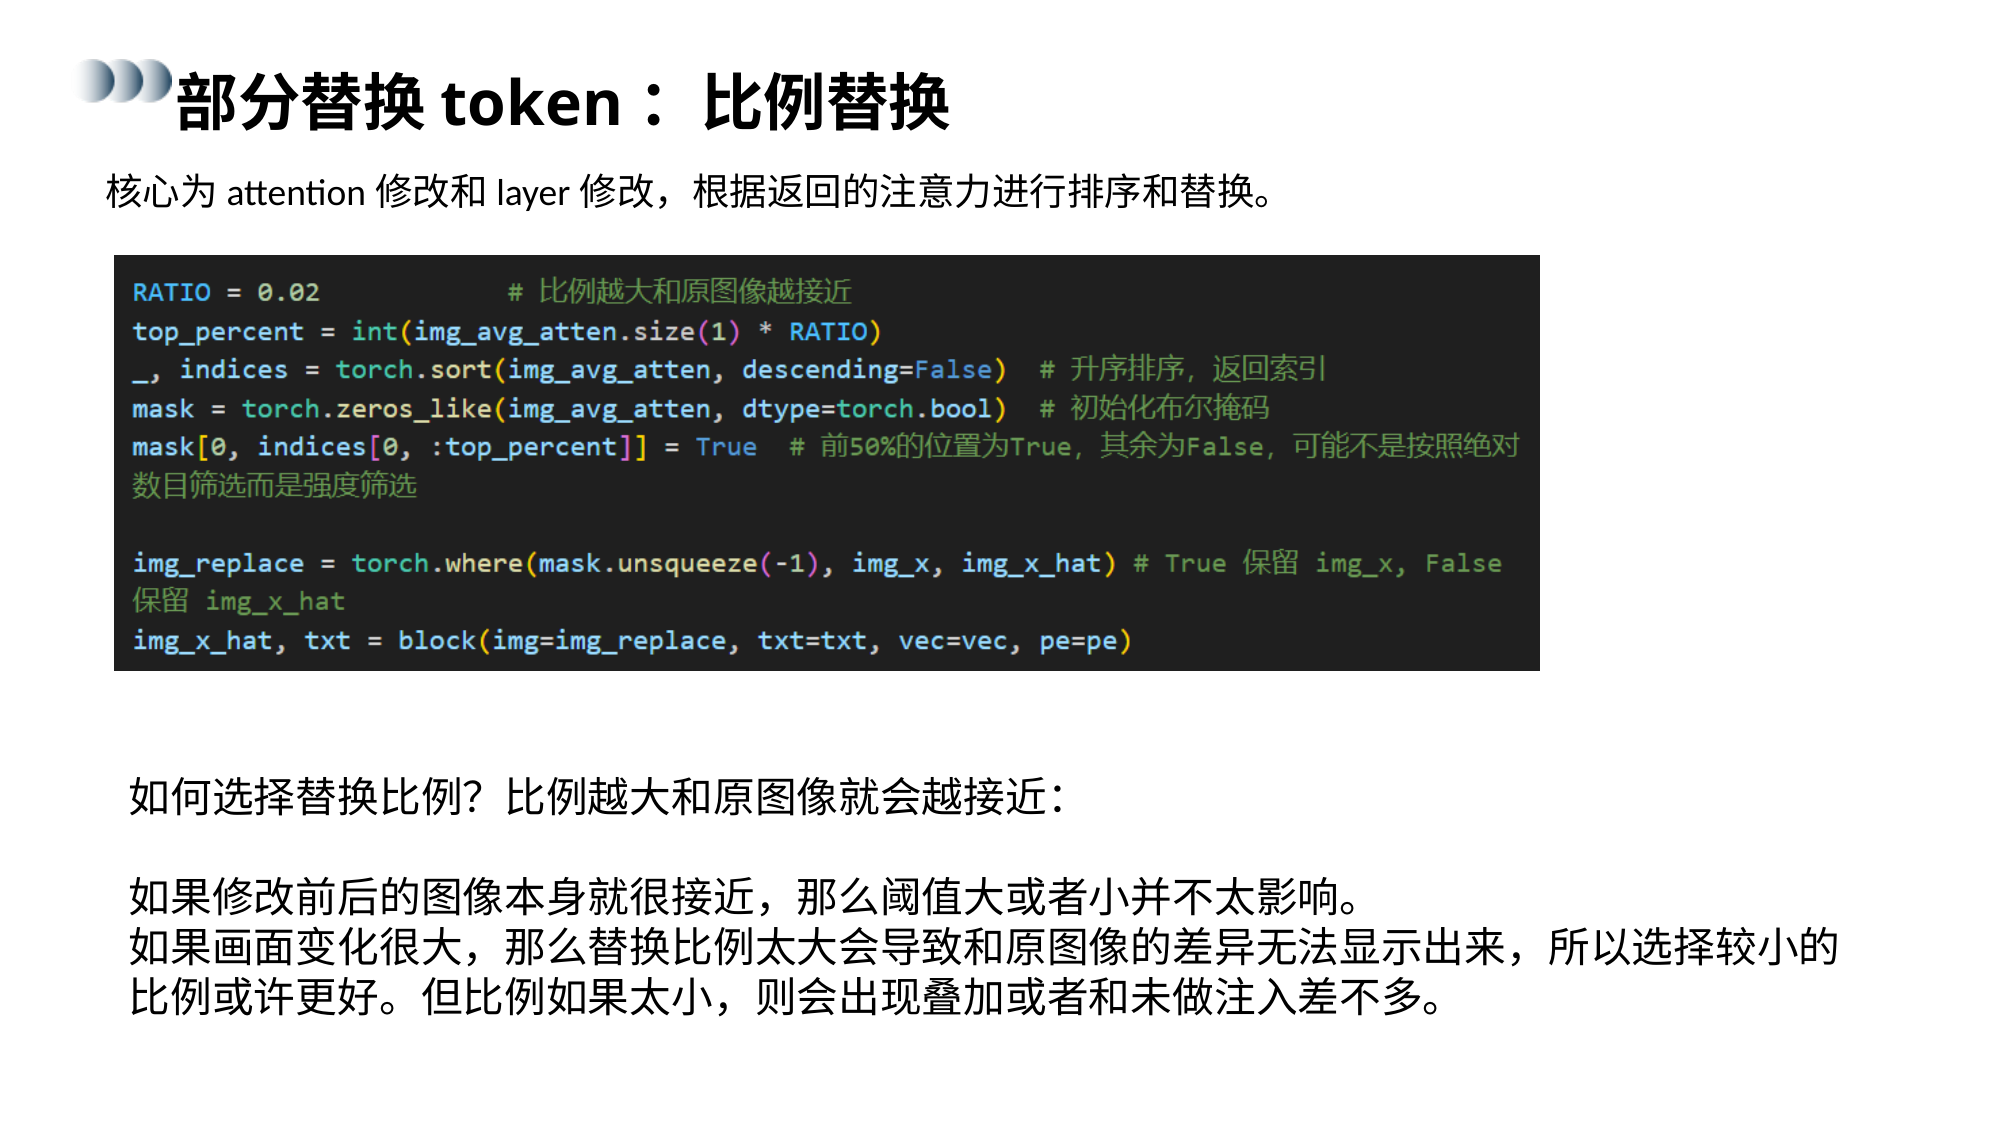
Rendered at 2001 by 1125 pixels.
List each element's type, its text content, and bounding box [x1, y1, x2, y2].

picture [113, 255, 1540, 672]
picture [69, 55, 172, 108]
text_box 部分替换token：比例替换 [159, 16, 1700, 147]
text_box 核心为attention修改和layer修改，根据返回的注意力进行排序和替换。 [90, 160, 1359, 221]
text_box 如何选择替换比例？比例越大和原图像就会越接近： 如果修改前后的图像本身就很接近，那么阈值大或者小并不太影响。 如果画面变化很大，那么替换比例太大会导致和原图像的差异无法显示出来，所以选择较小的比例或许更好。但比例如果太小，则会出现叠加或者和未做注入差不多。 [114, 763, 1866, 1029]
